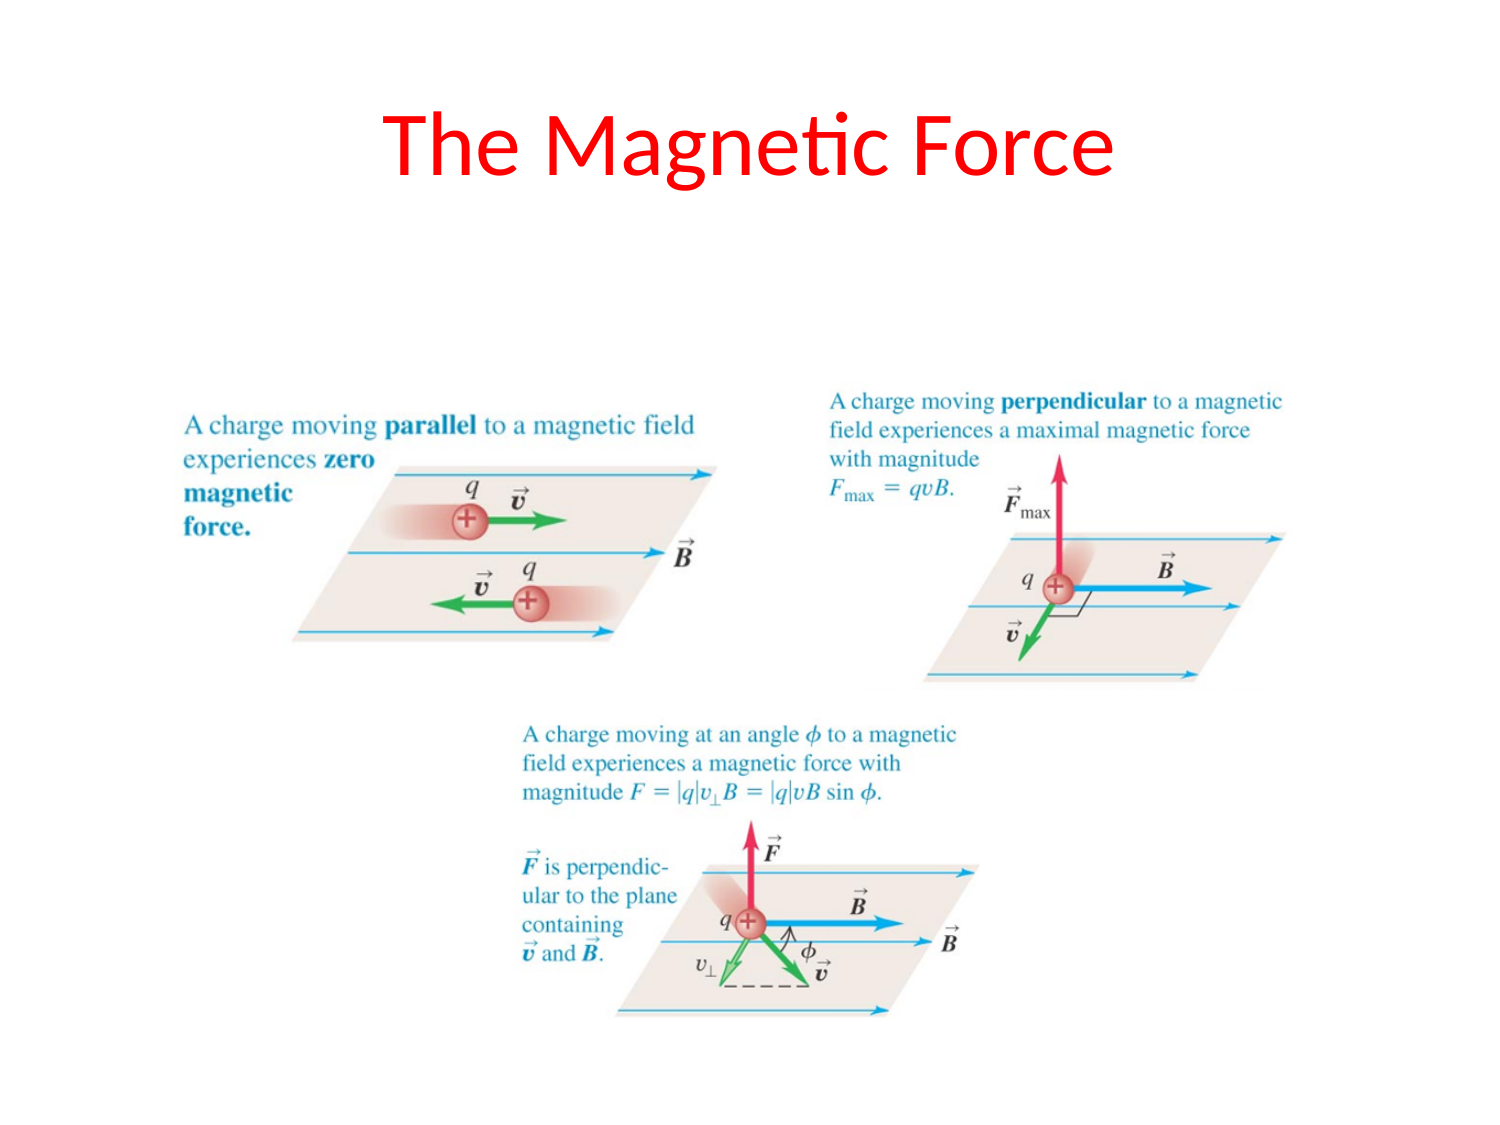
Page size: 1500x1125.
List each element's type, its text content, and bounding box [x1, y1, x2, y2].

picture [824, 374, 1296, 691]
picture [513, 712, 980, 1026]
picture [174, 400, 718, 664]
title The Magnetic Force [75, 45, 1425, 233]
